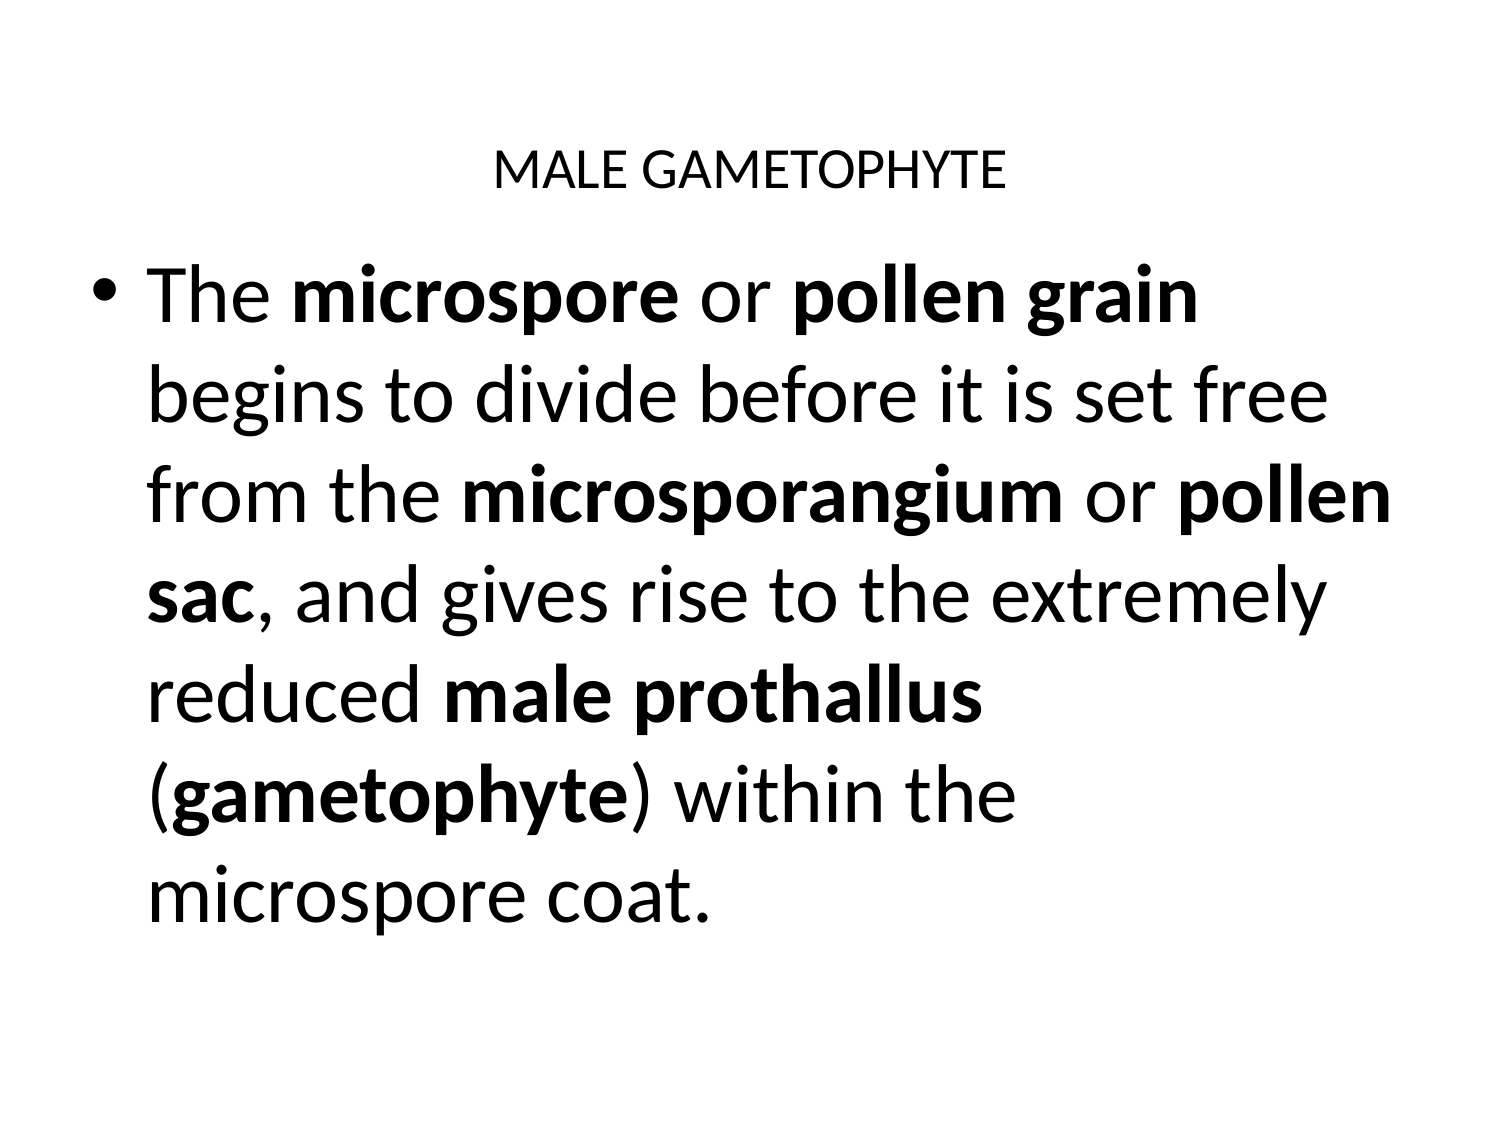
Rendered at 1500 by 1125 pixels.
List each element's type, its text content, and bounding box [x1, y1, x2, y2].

title MALE GAMETOPHYTE [75, 45, 1425, 209]
list The microspore or pollen grain begins to divide before it is set free from the microsporangium or pollen sac, and gives rise to the extremely reduced male prothallus (gametophyte) within the microspore coat. [75, 231, 1425, 1047]
